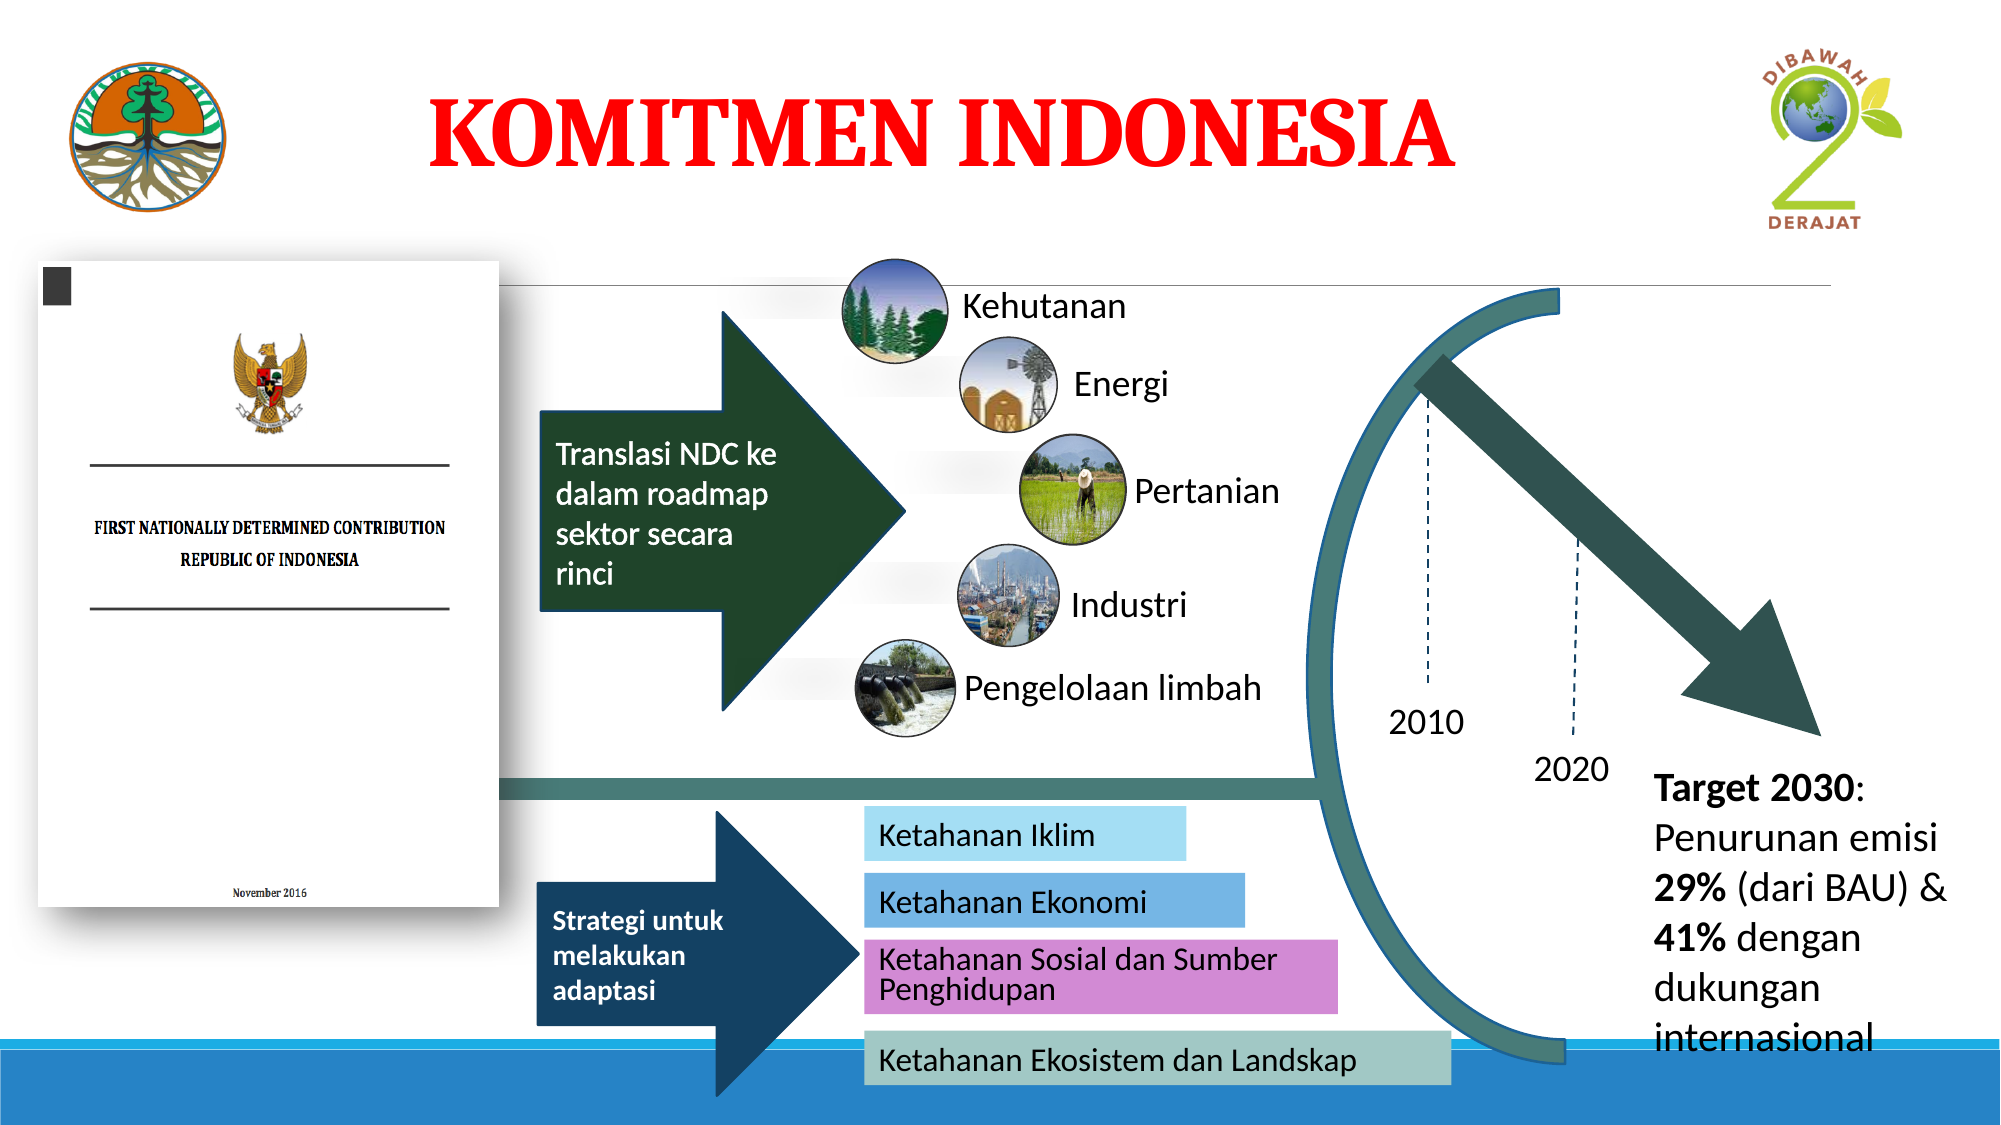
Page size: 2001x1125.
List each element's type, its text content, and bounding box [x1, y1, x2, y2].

text_box Ketahanan Ekonomi [864, 872, 1246, 928]
text_box [1305, 287, 1567, 1066]
title KOMITMEN INDONESIA [305, 82, 1599, 195]
text_box Ketahanan Iklim [864, 806, 1187, 861]
text_box Pengelolaan limbah [965, 655, 1284, 716]
text_box Energi [1066, 351, 1258, 412]
text_box Ketahanan Ekosistem dan Landskap [864, 1030, 1452, 1086]
text_box Pertanian [1135, 458, 1319, 519]
text_box 2010 [1373, 689, 1518, 750]
text_box Ketahanan Sosial dan Sumber Penghidupan [864, 939, 1338, 1015]
picture [67, 59, 227, 219]
text_box 2020 [1518, 745, 1701, 797]
picture [38, 260, 499, 907]
text_box Industri [1069, 572, 1255, 633]
text_box Translasi NDC ke dalam roadmap sektor secara rinci [539, 311, 906, 712]
picture [957, 434, 1127, 648]
picture [1761, 48, 1971, 230]
picture [959, 336, 1058, 433]
text_box Strategi untuk melakukan adaptasi [536, 810, 860, 1097]
picture [854, 639, 956, 738]
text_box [1427, 369, 1822, 737]
text_box Kehutanan [957, 273, 1195, 334]
picture [841, 258, 949, 364]
text_box Target 2030: Penurunan emisi 29% (dari BAU) & 41% dengan dukungan internasional [1639, 752, 2000, 1067]
